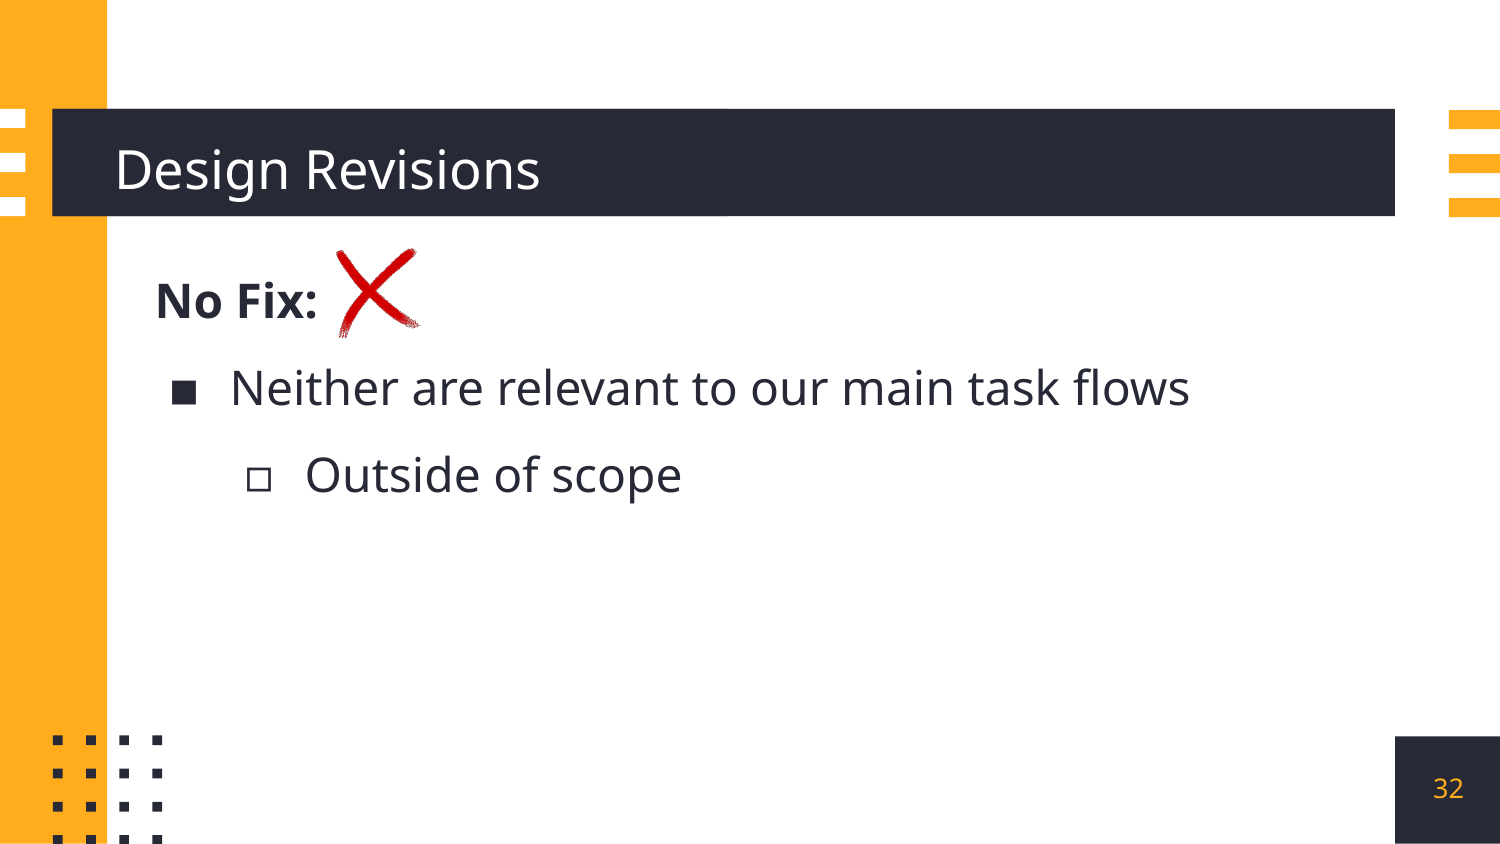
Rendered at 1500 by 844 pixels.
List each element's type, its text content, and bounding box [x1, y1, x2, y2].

picture [327, 246, 423, 341]
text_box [52, 98, 1405, 227]
list No Fix: Neither are relevant to our main task flows Outside of scope [154, 262, 1396, 736]
slide_number 32 [1395, 736, 1500, 844]
